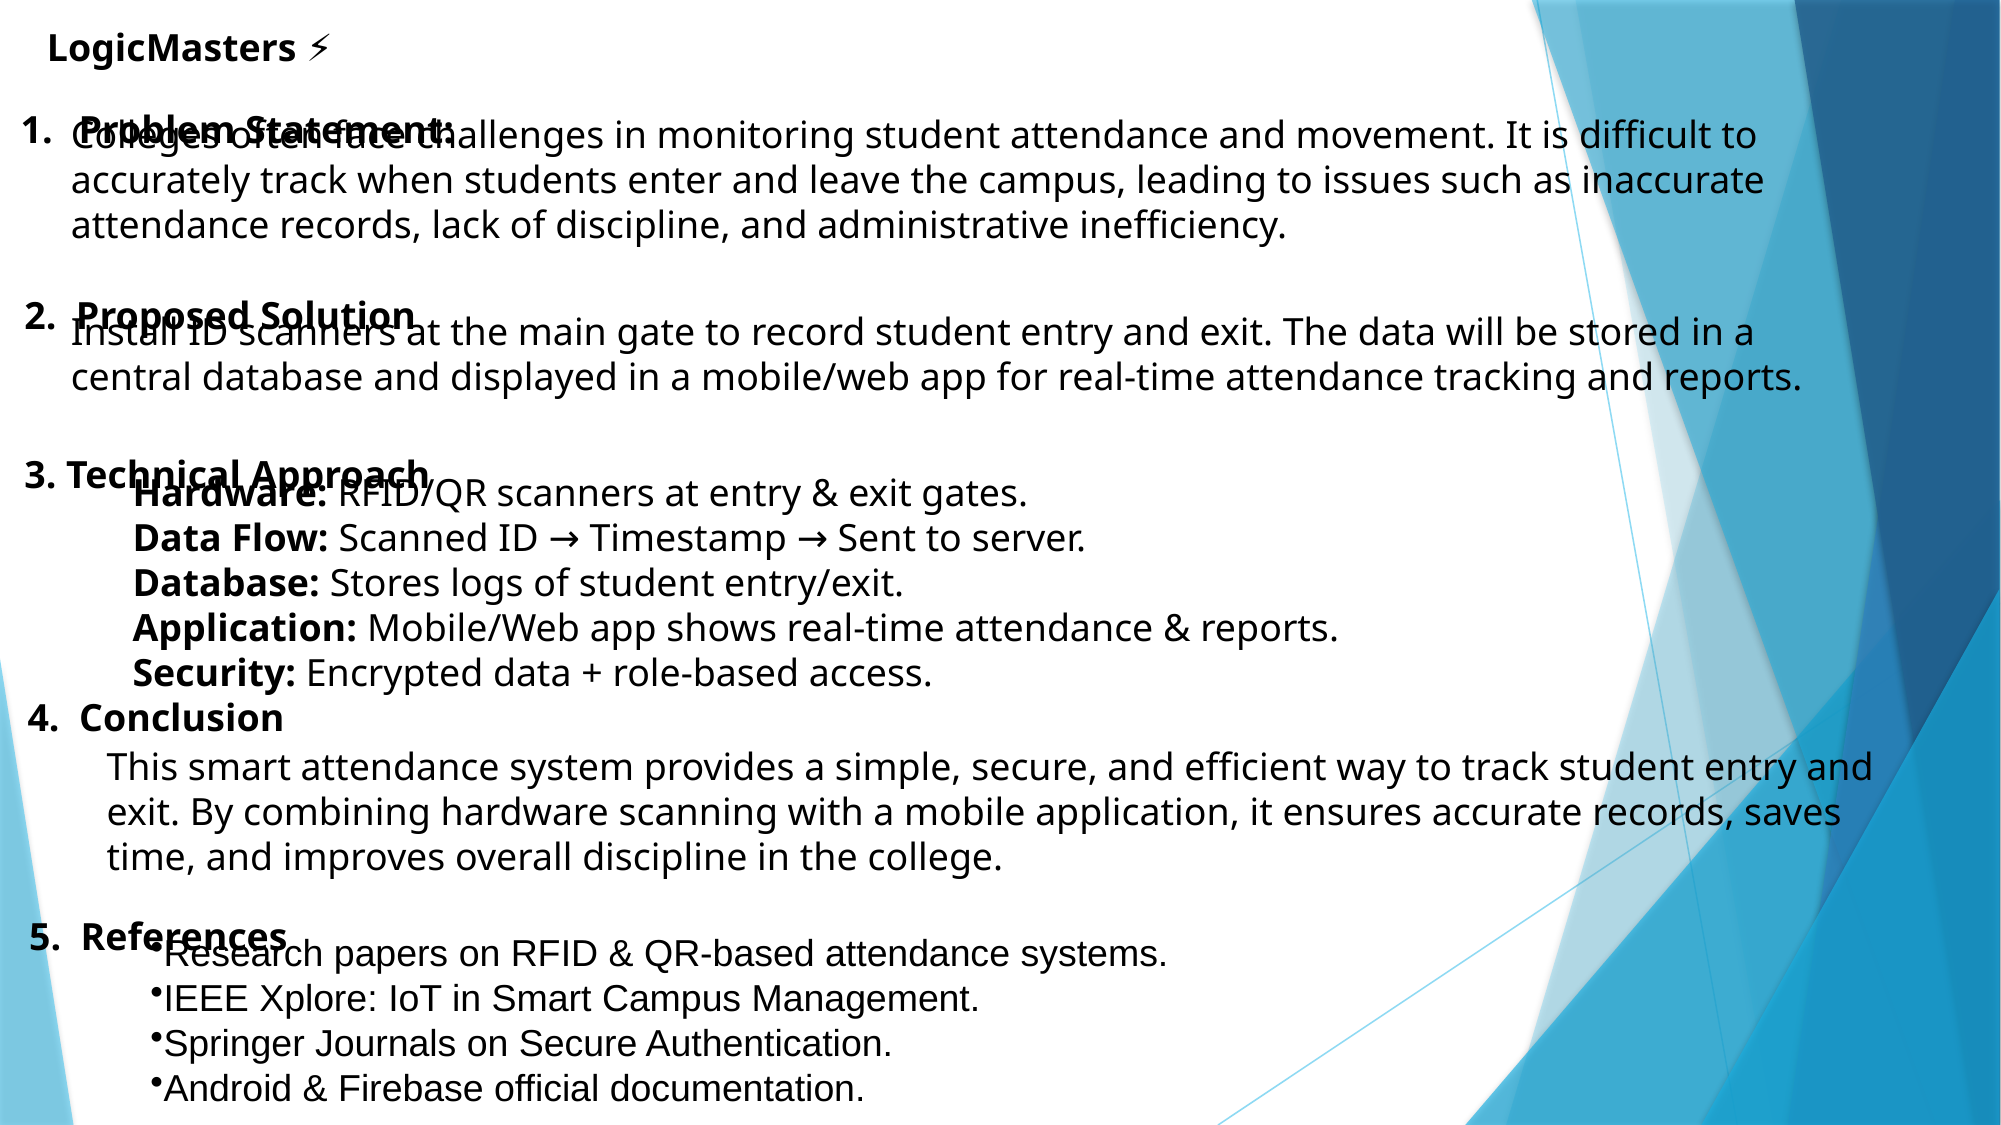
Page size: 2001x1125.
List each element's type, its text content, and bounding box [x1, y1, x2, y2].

text_box Research papers on RFID & QR-based attendance systems. IEEE Xplore: IoT in Smart Campus Management. Springer Journals on Secure Authentication. Android & Firebase official documentation. [135, 921, 1355, 1117]
text_box Hardware: RFID/QR scanners at entry & exit gates. Data Flow: Scanned ID → Timestamp → Sent to server. Database: Stores logs of student entry/exit. Application: Mobile/Web app shows real-time attendance & reports. Security: Encrypted data + role-based access. [117, 461, 1486, 702]
text_box 4. Conclusion [12, 686, 1306, 747]
text_box This smart attendance system provides a simple, secure, and efficient way to track student entry and exit. By combining hardware scanning with a mobile application, it ensures accurate records, saves time, and improves overall discipline in the college. [91, 735, 1913, 886]
text_box 3. Technical Approach [0, 324, 625, 504]
text_box 5. References [0, 787, 1212, 966]
text_box Install ID scanners at the main gate to record student entry and exit. The data will be stored in a central database and displayed in a mobile/web app for real-time attendance tracking and reports. [56, 300, 1877, 406]
text_box 2. Proposed Solution [0, 166, 862, 324]
text_box Problem Statement: [0, 0, 1371, 159]
text_box Colleges often face challenges in monitoring student attendance and movement. It is difficult to accurately track when students enter and leave the campus, leading to issues such as inaccurate attendance records, lack of discipline, and administrative inefficiency. [55, 103, 1841, 254]
